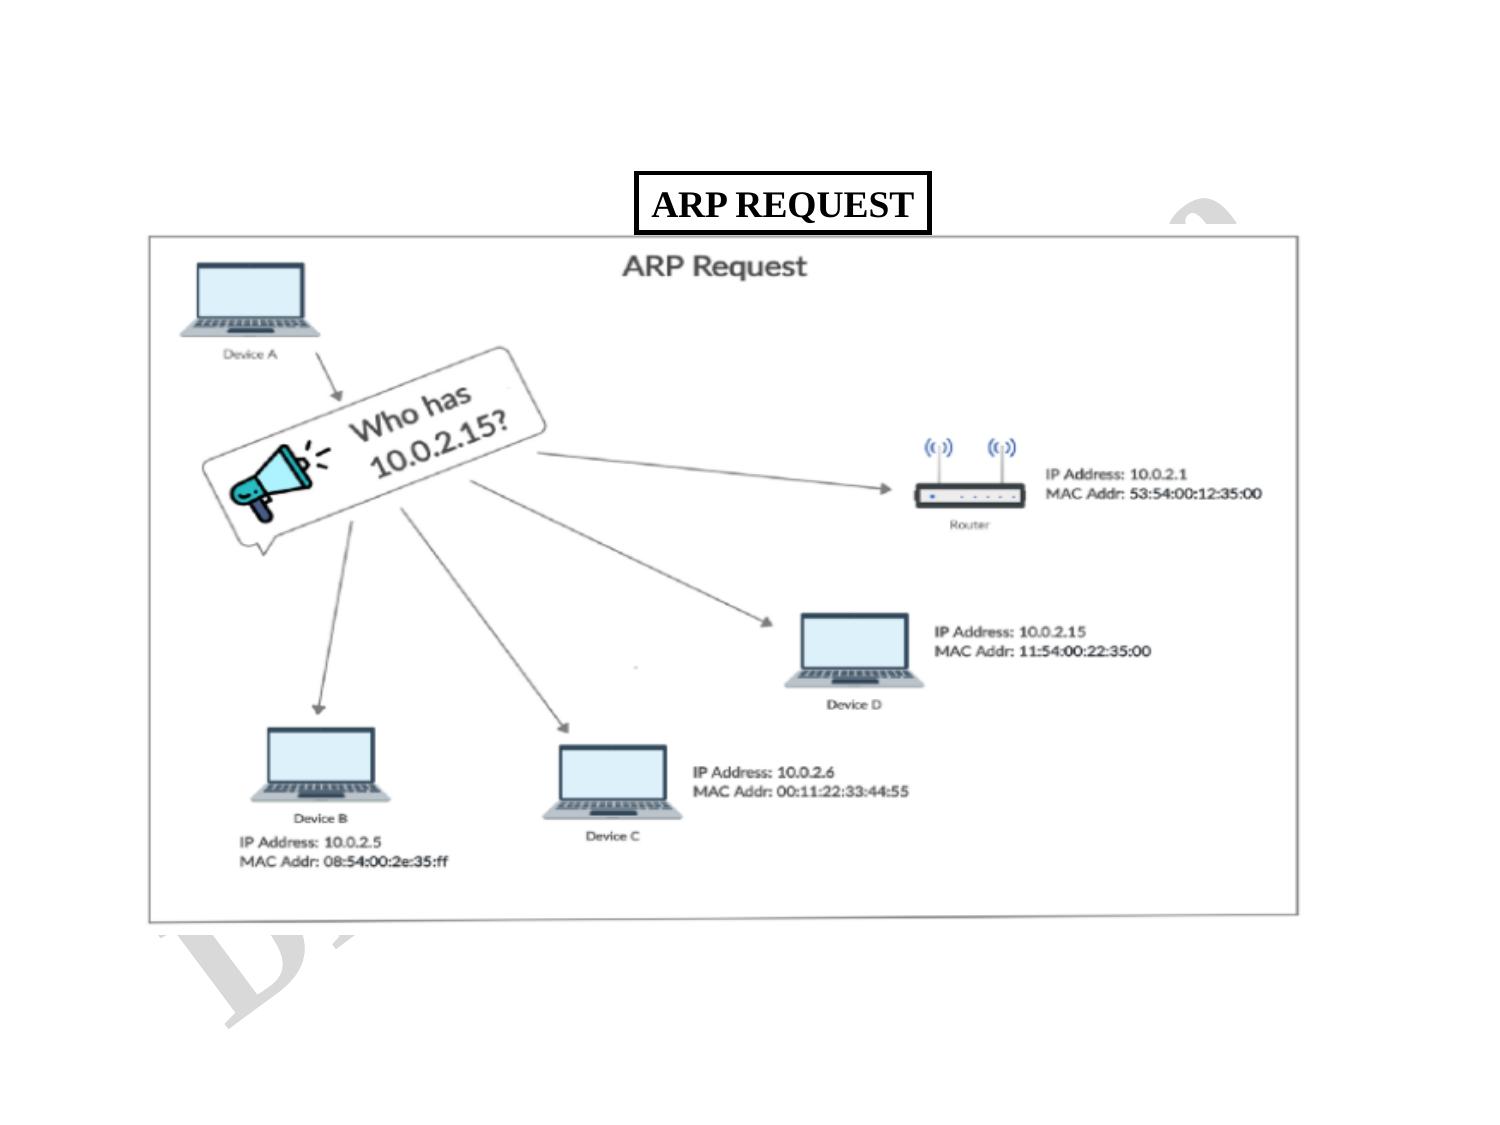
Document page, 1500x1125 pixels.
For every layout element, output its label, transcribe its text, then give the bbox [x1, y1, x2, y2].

picture [139, 224, 1312, 935]
text_box ARP REQUEST [636, 172, 930, 223]
